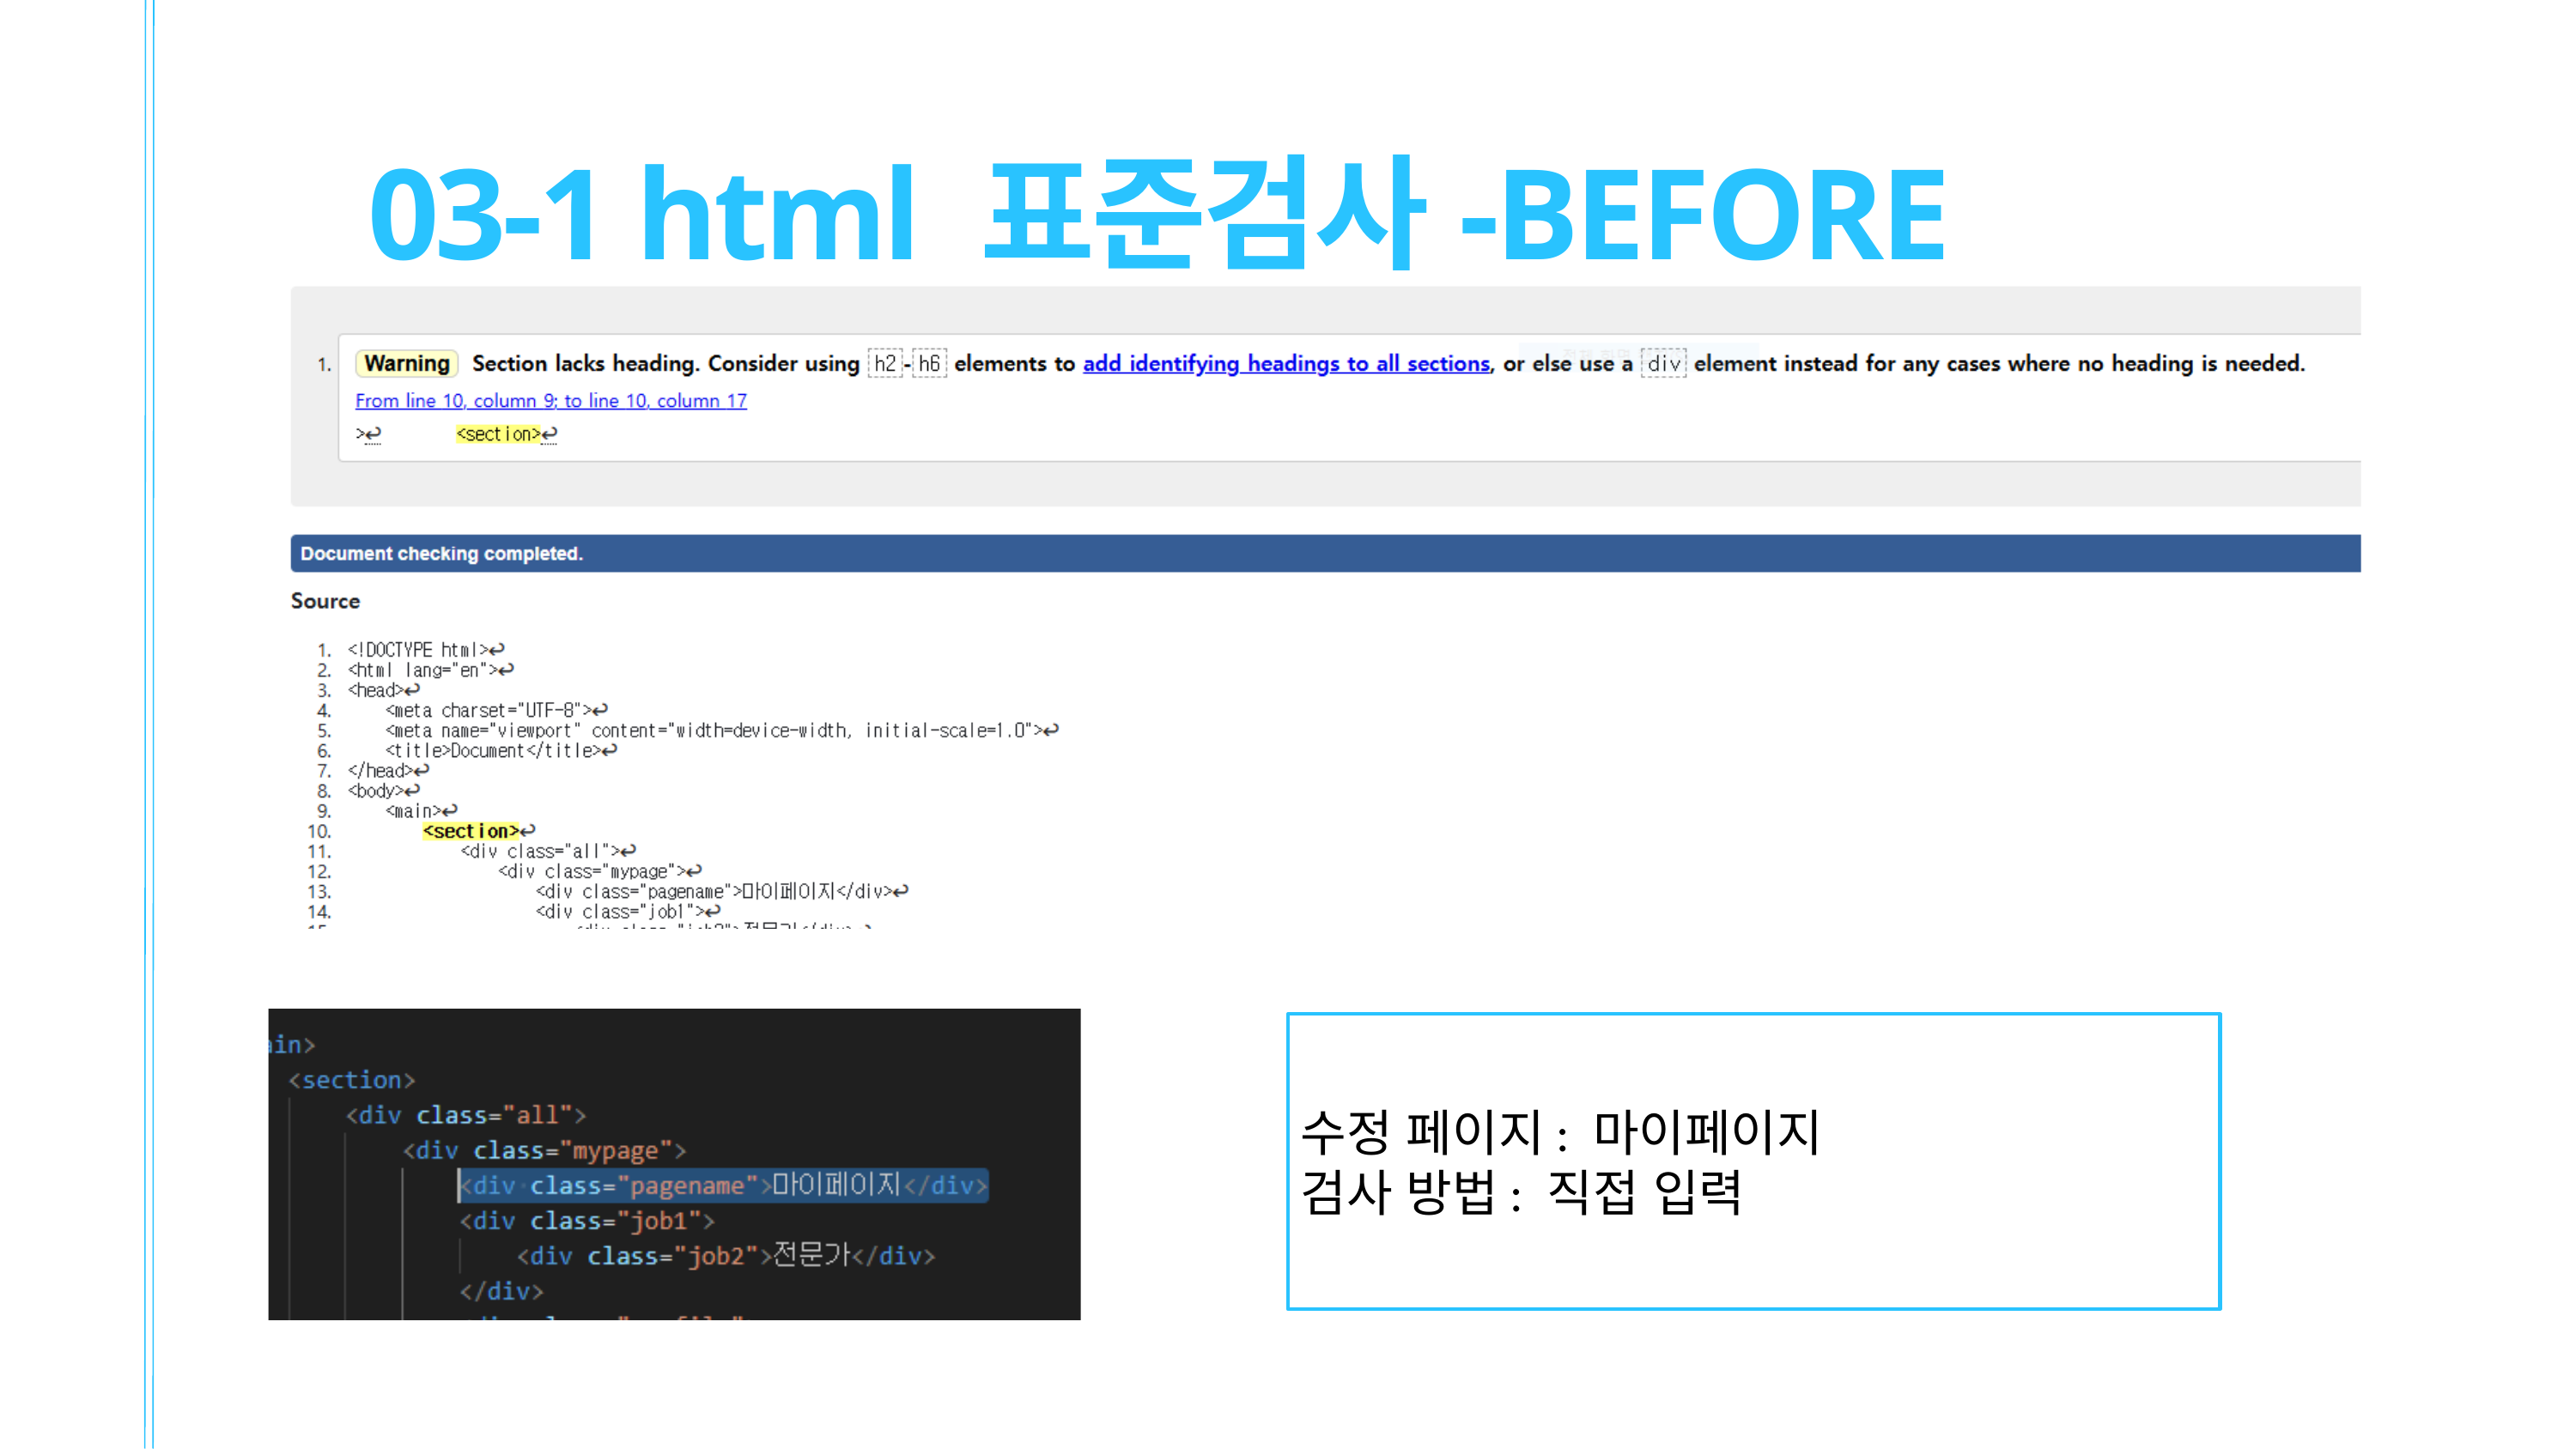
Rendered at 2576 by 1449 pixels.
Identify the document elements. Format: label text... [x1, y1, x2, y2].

picture [268, 1008, 1081, 1320]
picture [215, 283, 2361, 929]
text_box 03-1 html 표준검사-BEFORE [368, 58, 2014, 282]
text_box 수정 페이지: 마이페이지 검사 방법: 직접 입력 [1286, 1012, 2222, 1311]
